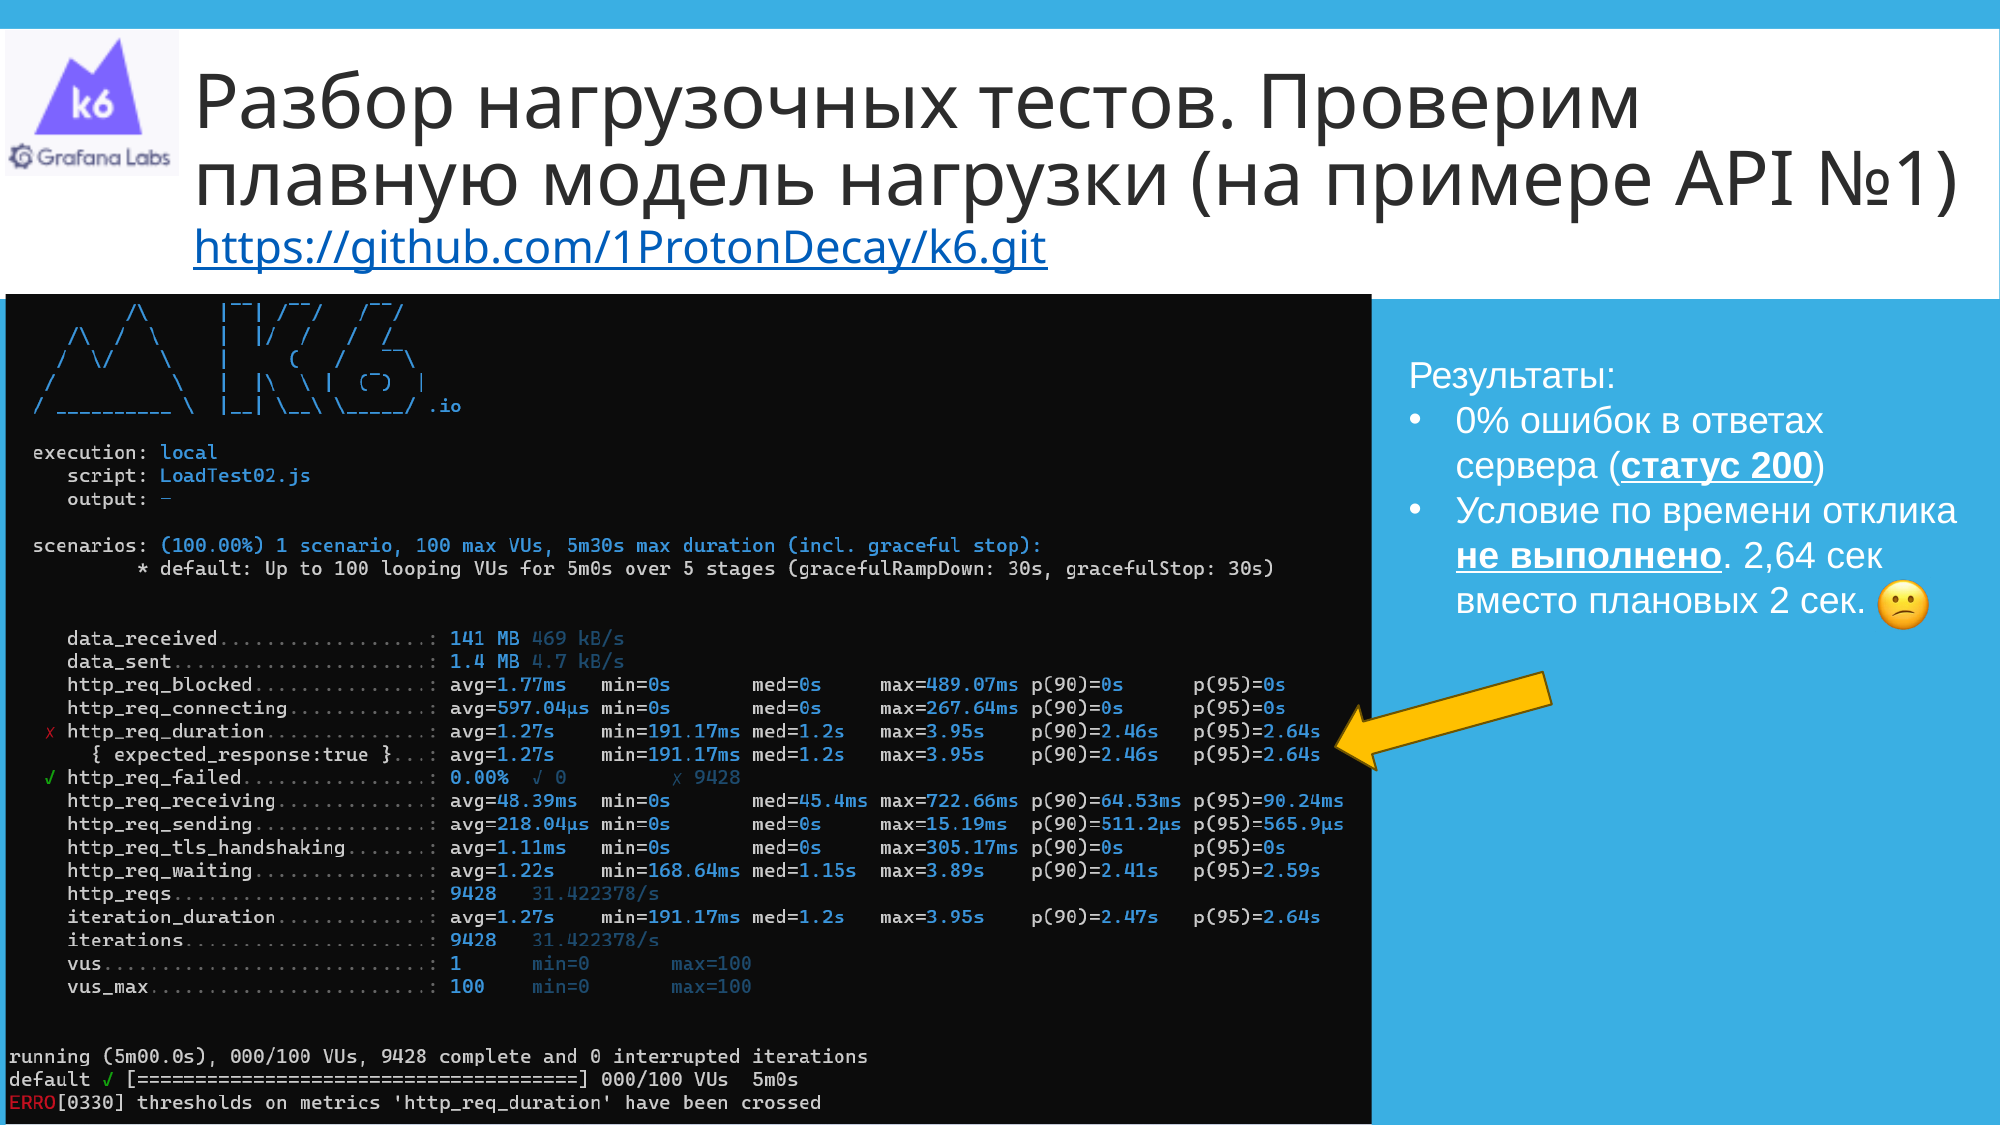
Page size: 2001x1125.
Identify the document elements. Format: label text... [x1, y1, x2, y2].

picture [1875, 577, 1931, 633]
text_box Результаты: 0% ошибок в ответах сервера (статус 200) Условие по времени отклика не выполнено. 2,64 сек вместо плановых 2 сек. [1393, 344, 1976, 629]
picture [5, 30, 179, 176]
text_box [1378, 670, 1553, 754]
title Разбор нагрузочных тестов. Проверим плавную модель нагрузки (на примере API №1) https://github.com/1ProtonDecay/k6.git [178, 46, 1977, 295]
picture [5, 293, 1372, 1125]
